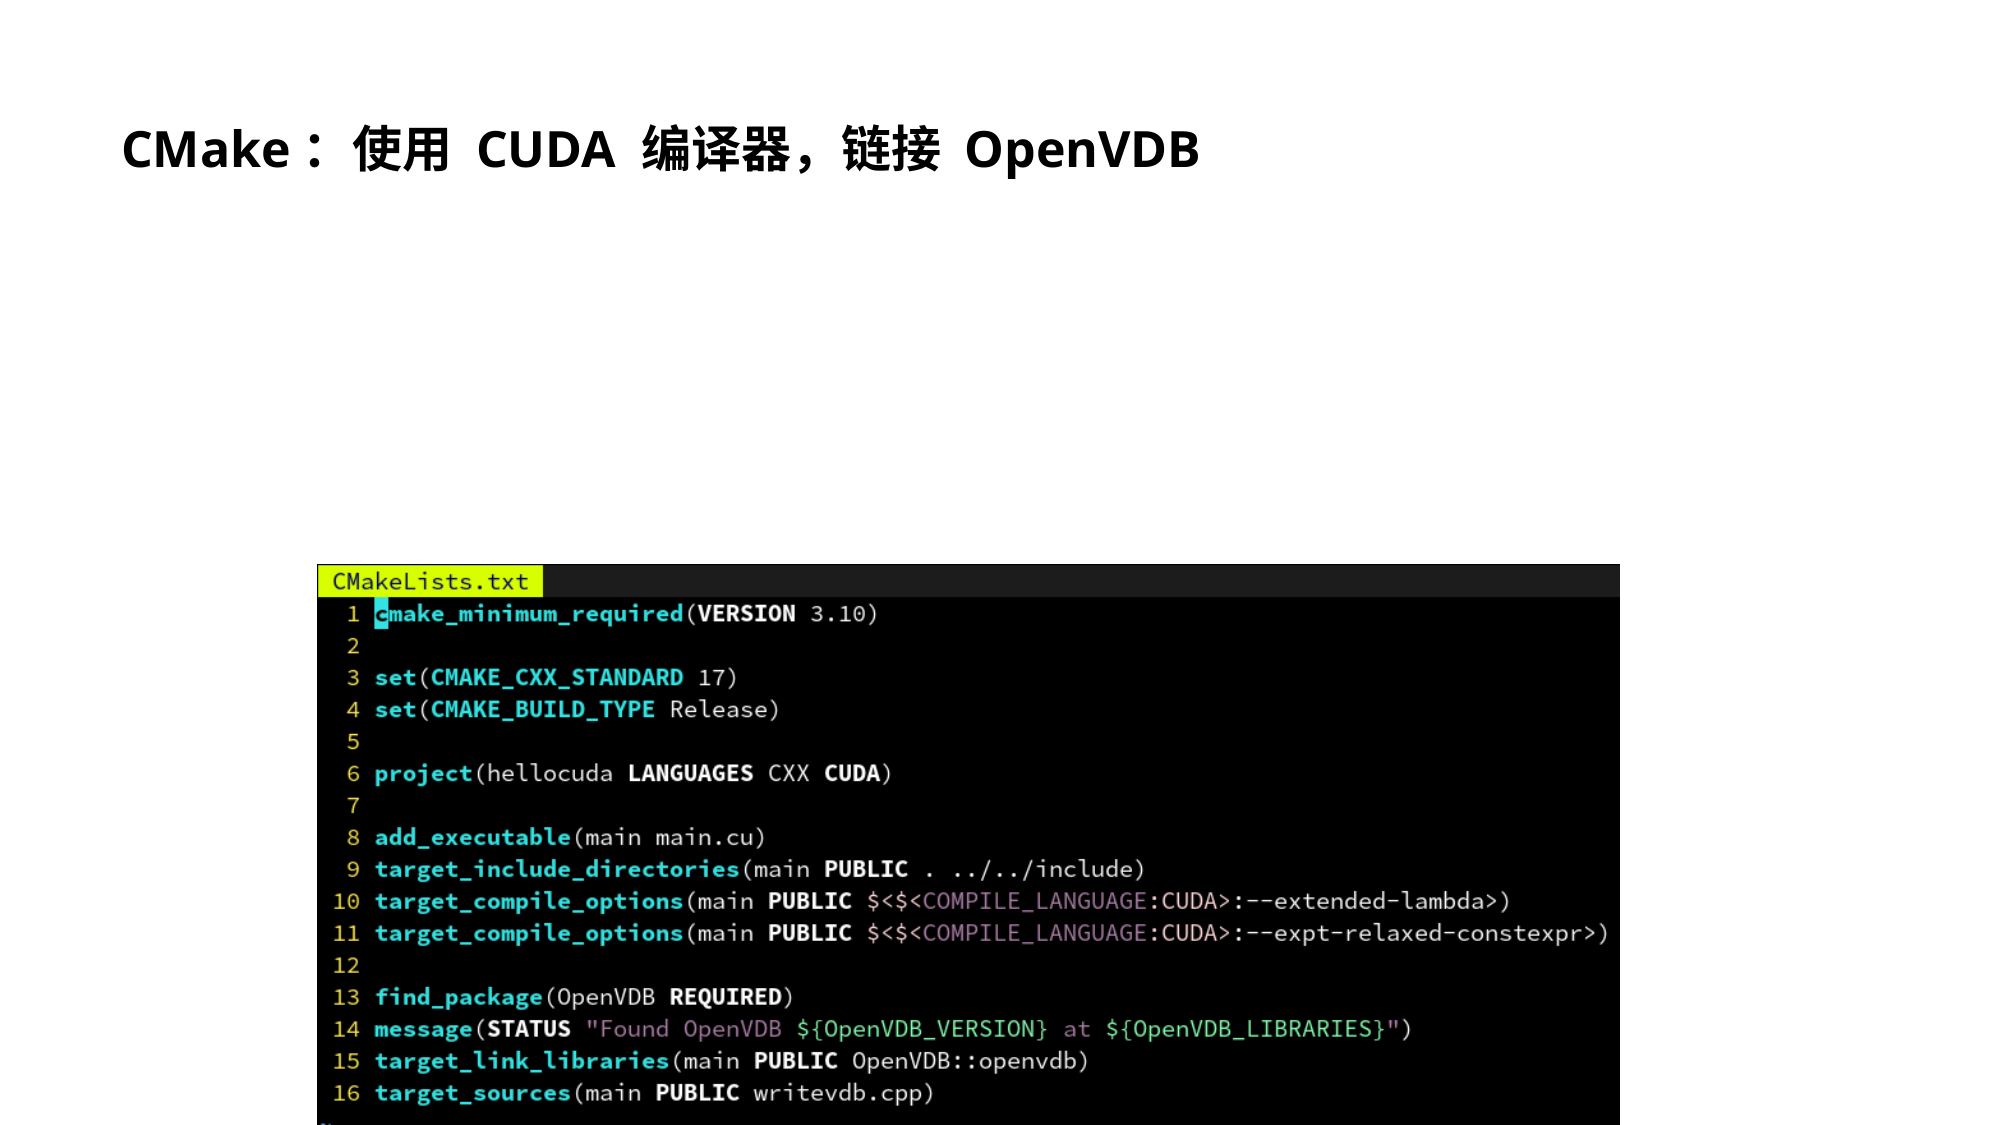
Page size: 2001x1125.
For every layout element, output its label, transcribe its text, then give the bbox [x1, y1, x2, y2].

title CMake：使用 CUDA 编译器，链接 OpenVDB [106, 42, 1832, 260]
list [317, 564, 1620, 1125]
